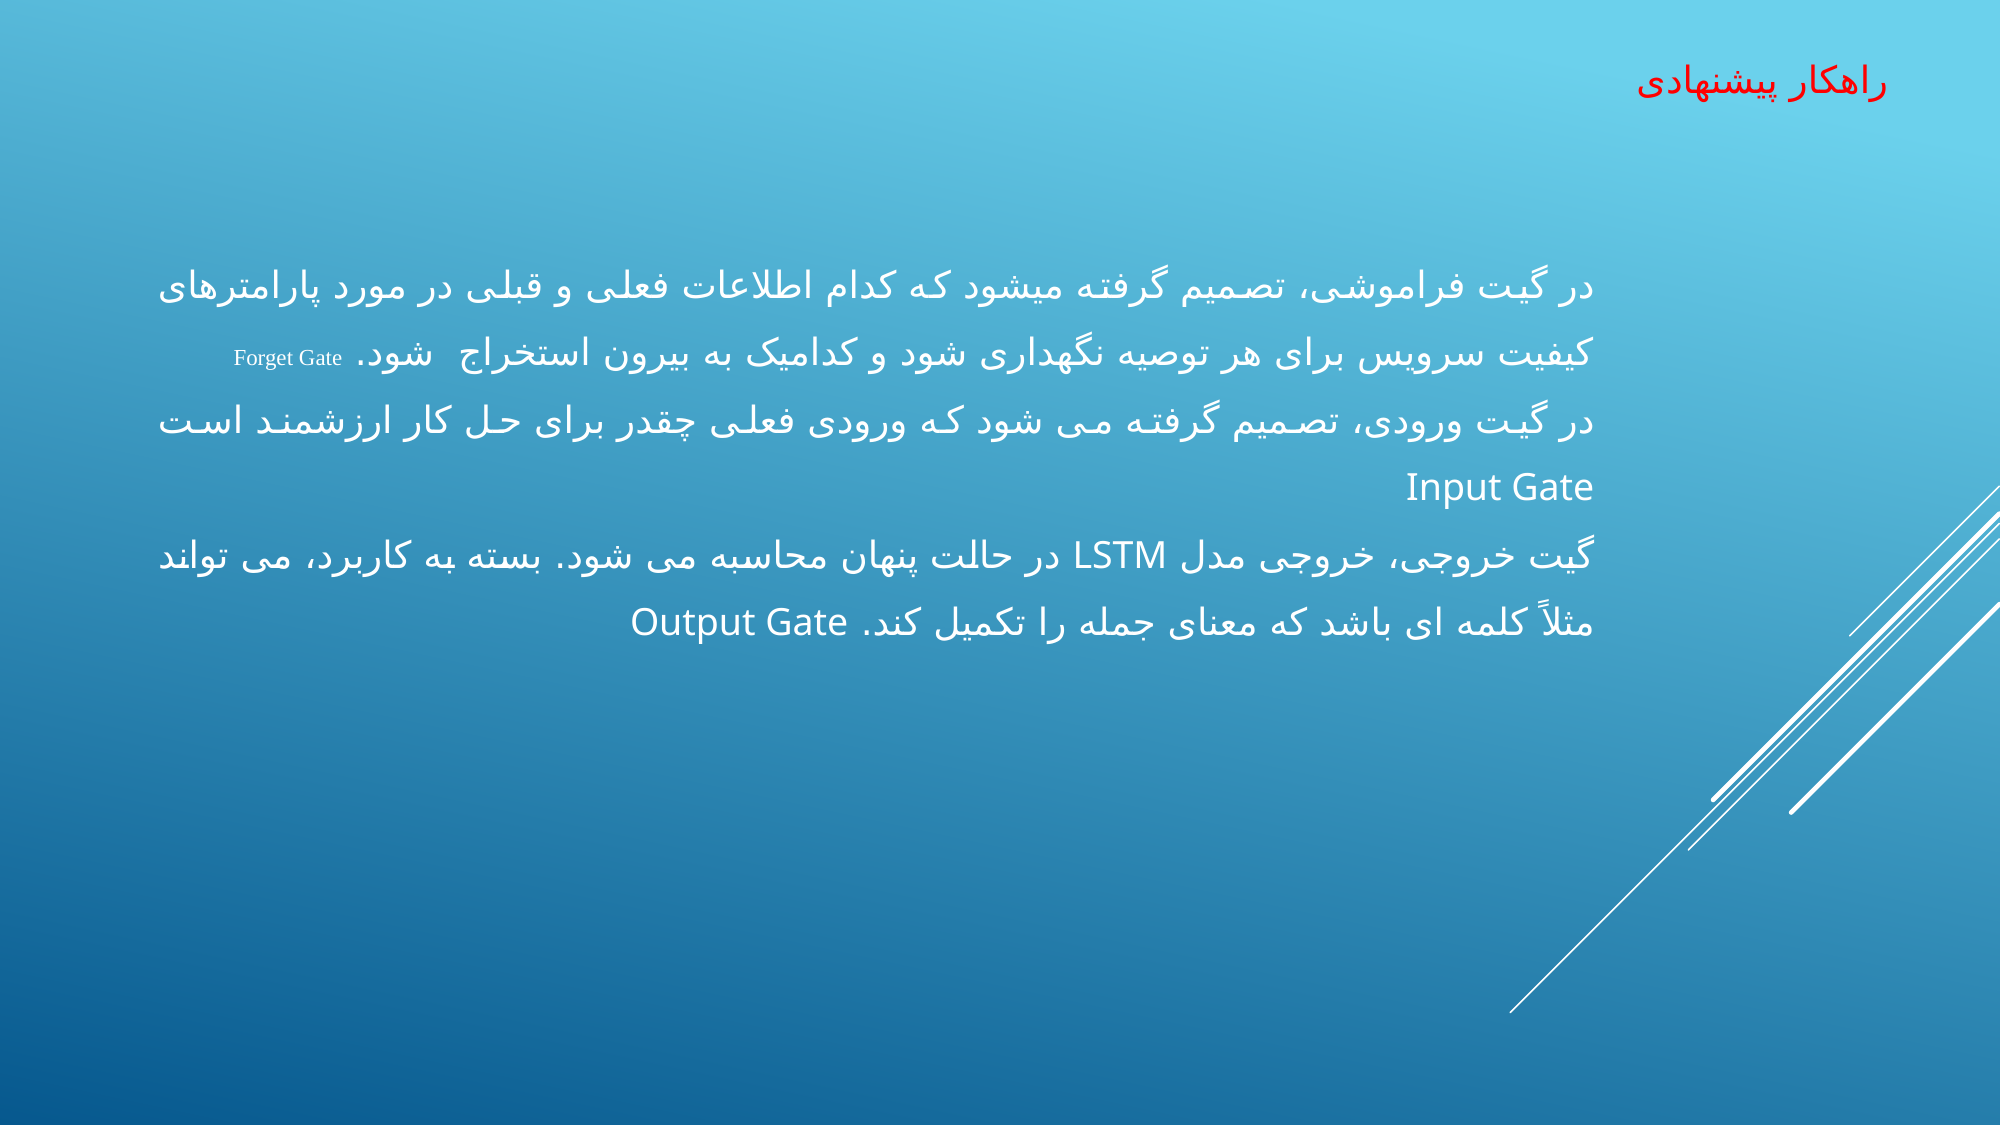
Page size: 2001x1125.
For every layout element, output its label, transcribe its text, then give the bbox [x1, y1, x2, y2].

text_box راهکار پیشنهادی [1592, 48, 1903, 109]
text_box در گیت فراموشی، تصمیم گرفته می­شود که کدام اطلاعات فعلی و قبلی در مورد پارامترهای کیفیت سرویس برای هر توصیه نگهداری شود و کدامیک به بیرون استخراج شود. Forget Gate در گیت ورودی، تصمیم گرفته می شود که ورودی فعلی چقدر برای حل کار ارزشمند است Input Gate گیت خروجی، خروجی مدل LSTM در حالت پنهان محاسبه می شود. بسته به کاربرد، می تواند مثلاً کلمه ای باشد که معنای جمله را تکمیل کند. Output Gate [143, 230, 1610, 681]
